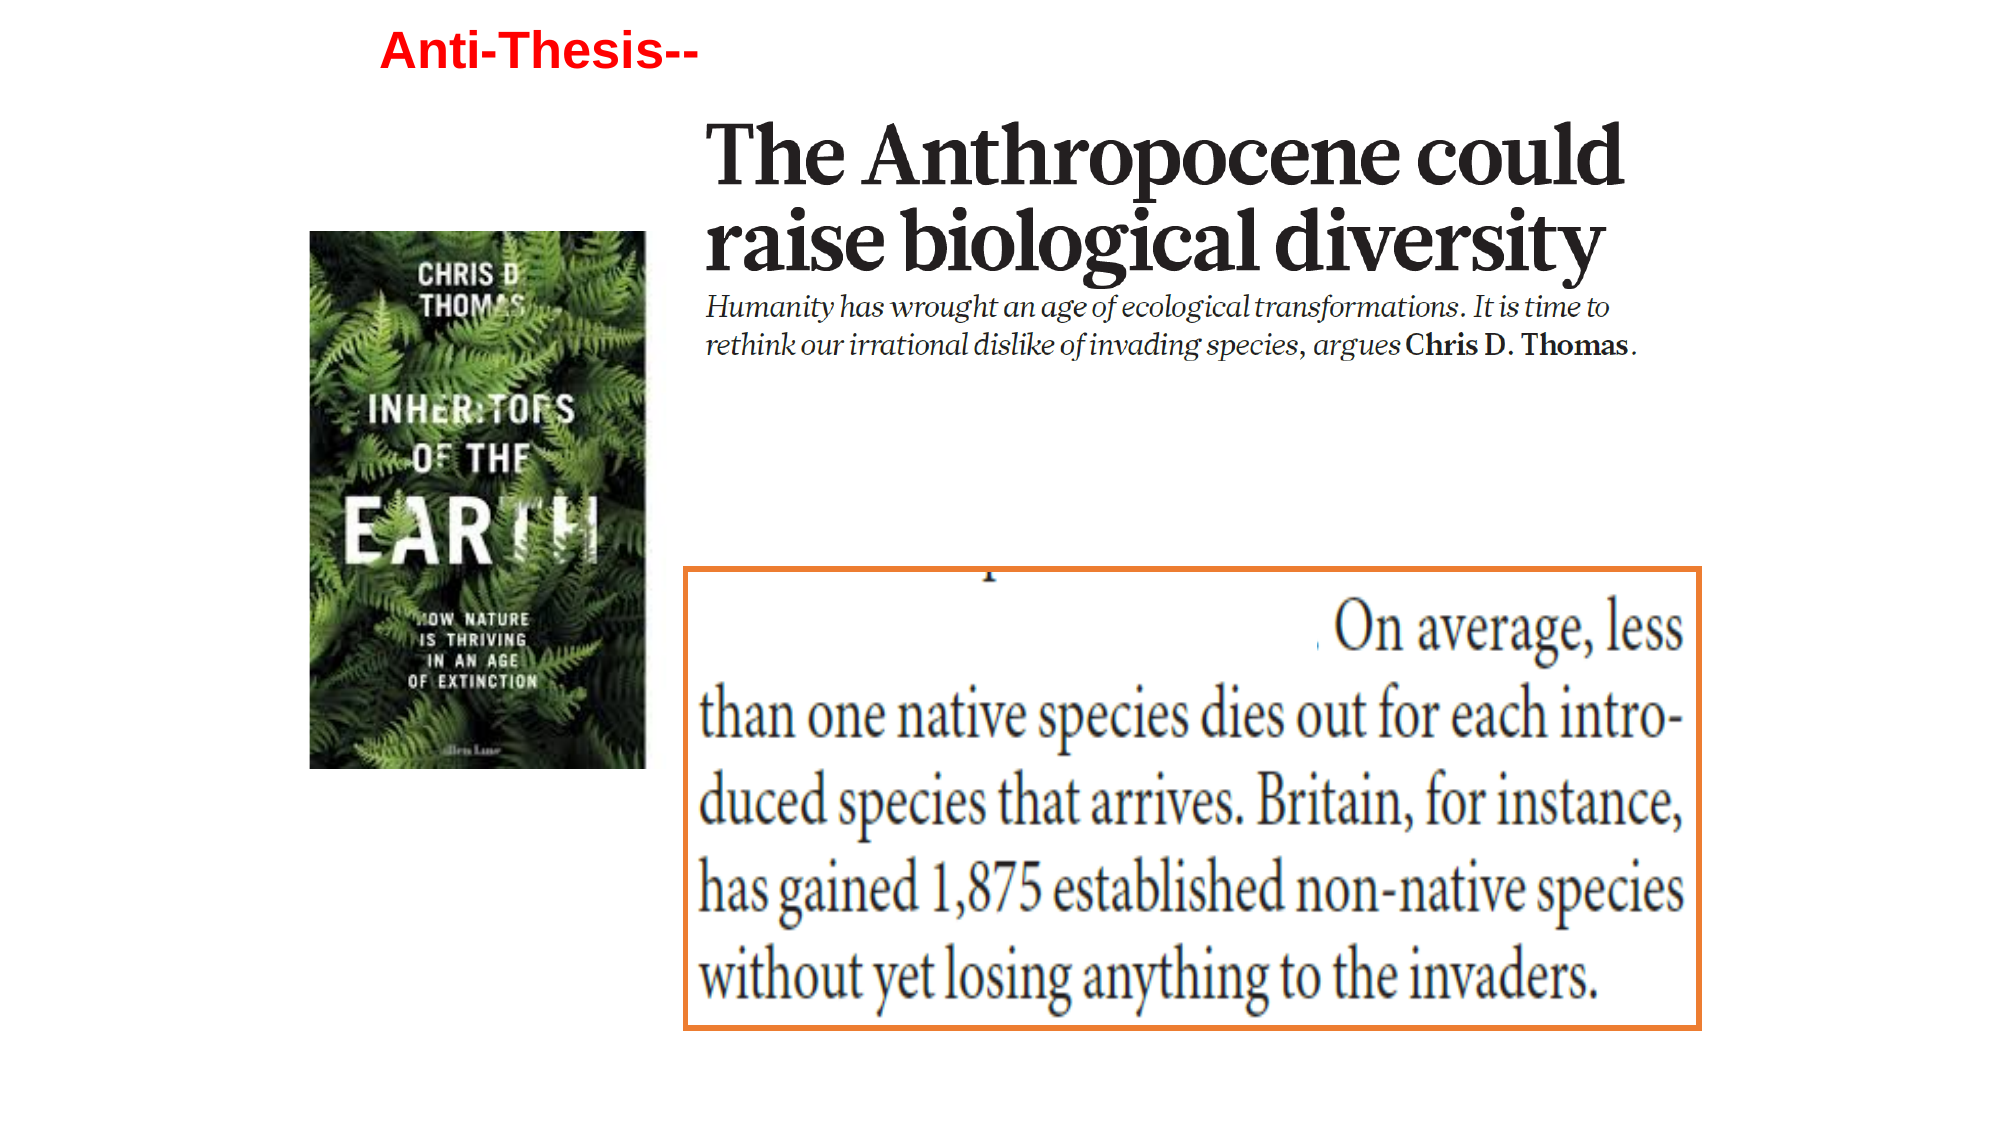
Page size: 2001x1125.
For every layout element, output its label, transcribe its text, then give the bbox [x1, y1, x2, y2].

picture [309, 231, 667, 769]
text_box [688, 571, 1696, 1026]
text_box Anti-Thesis-- [364, 8, 715, 87]
picture [688, 105, 1708, 384]
